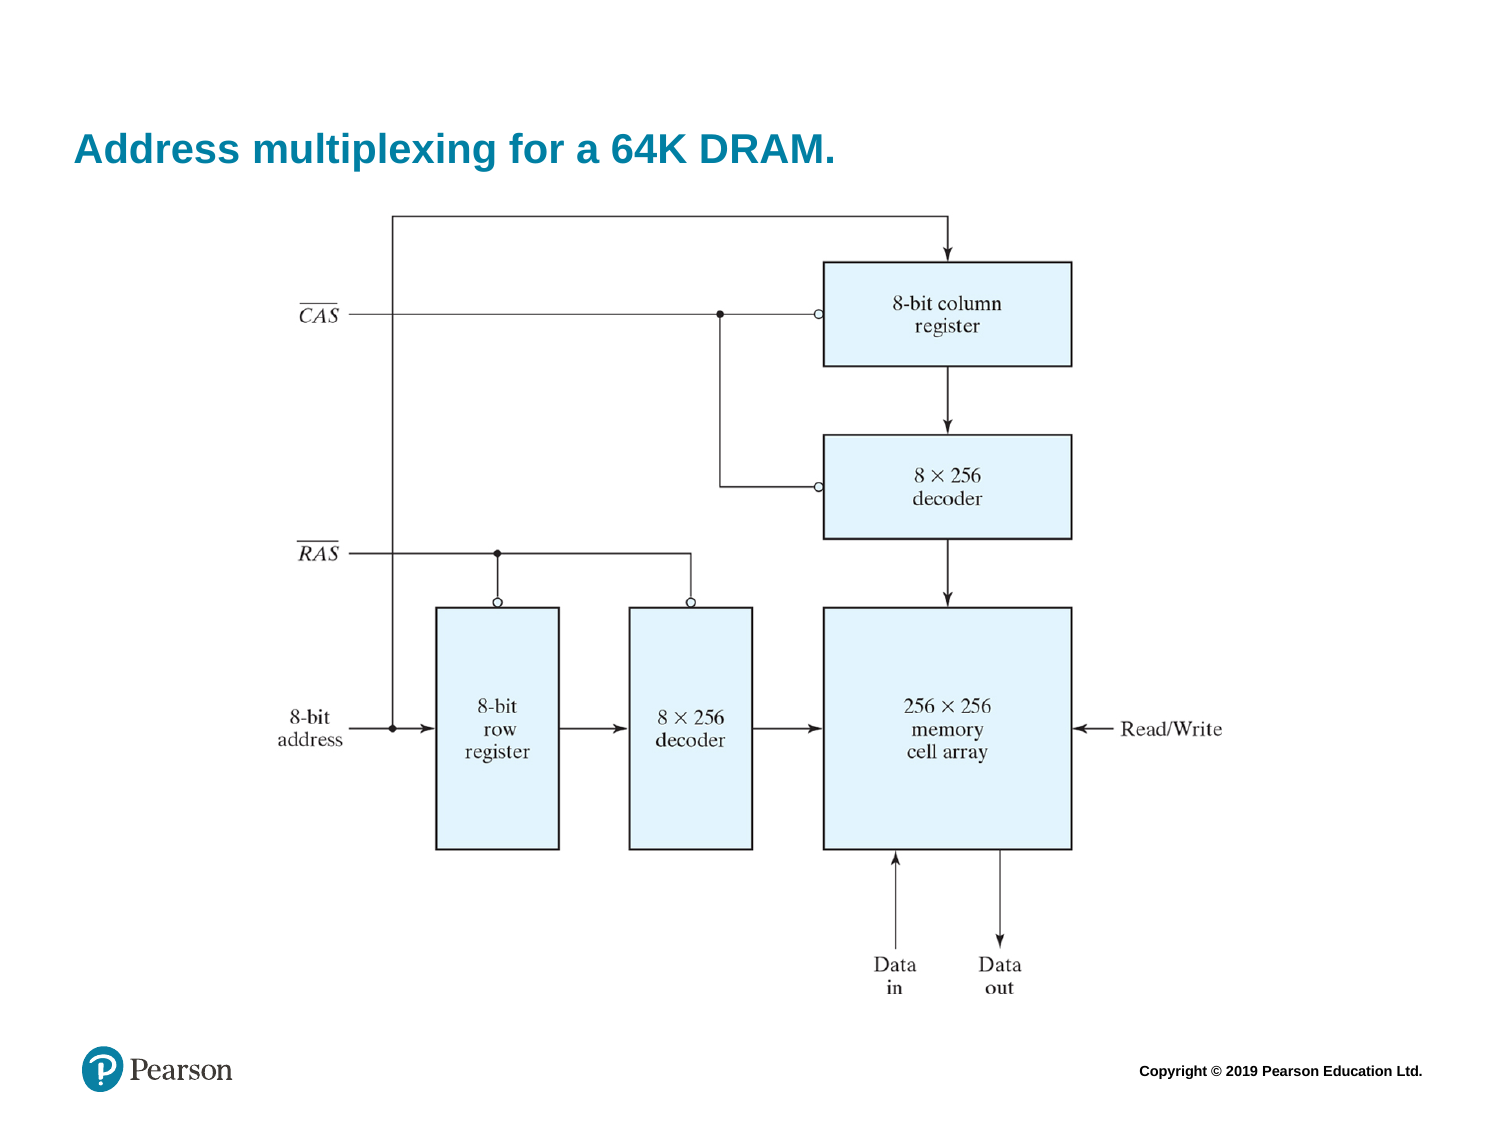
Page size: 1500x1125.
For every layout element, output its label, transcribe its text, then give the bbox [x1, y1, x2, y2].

title Address multiplexing for a 64K DRAM. [73, 71, 1450, 227]
picture [274, 212, 1226, 997]
